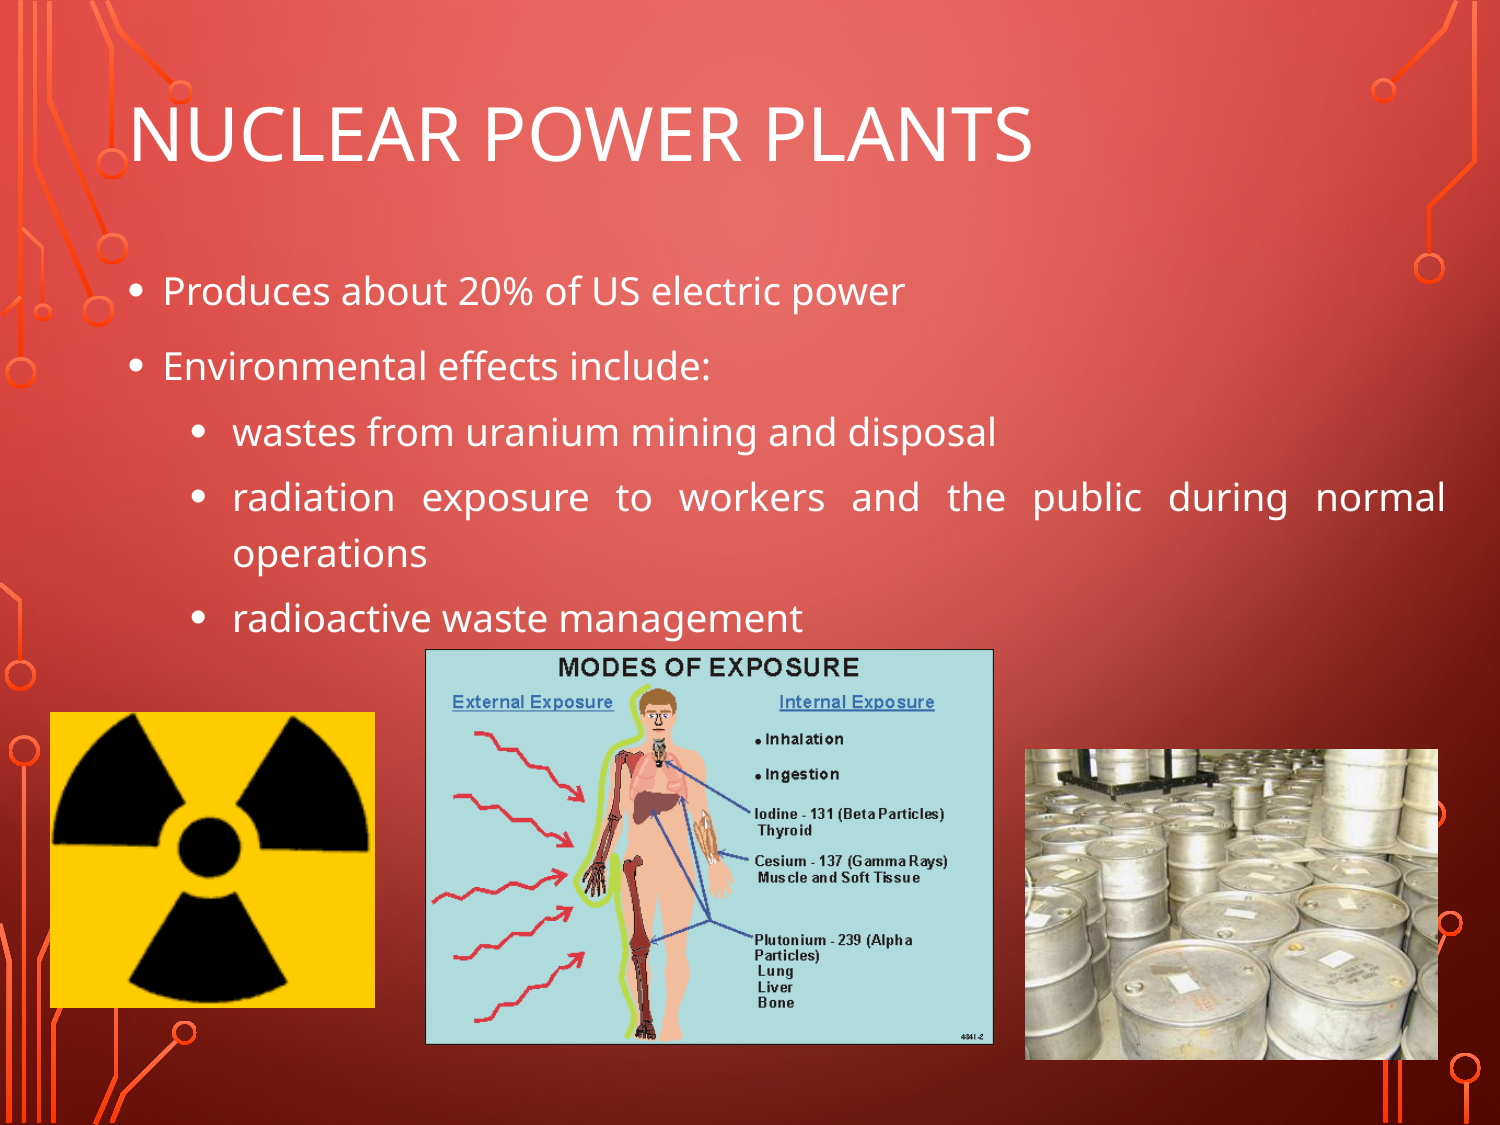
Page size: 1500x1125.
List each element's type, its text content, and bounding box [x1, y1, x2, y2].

list Produces about 20% of US electric power Environmental effects include: wastes from uranium mining and disposal radiation exposure to workers and the public during normal operations radioactive waste management [112, 249, 1463, 650]
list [424, 649, 994, 1045]
picture [1024, 749, 1438, 1060]
title Nuclear Power Plants [112, 37, 1388, 238]
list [49, 712, 376, 1008]
